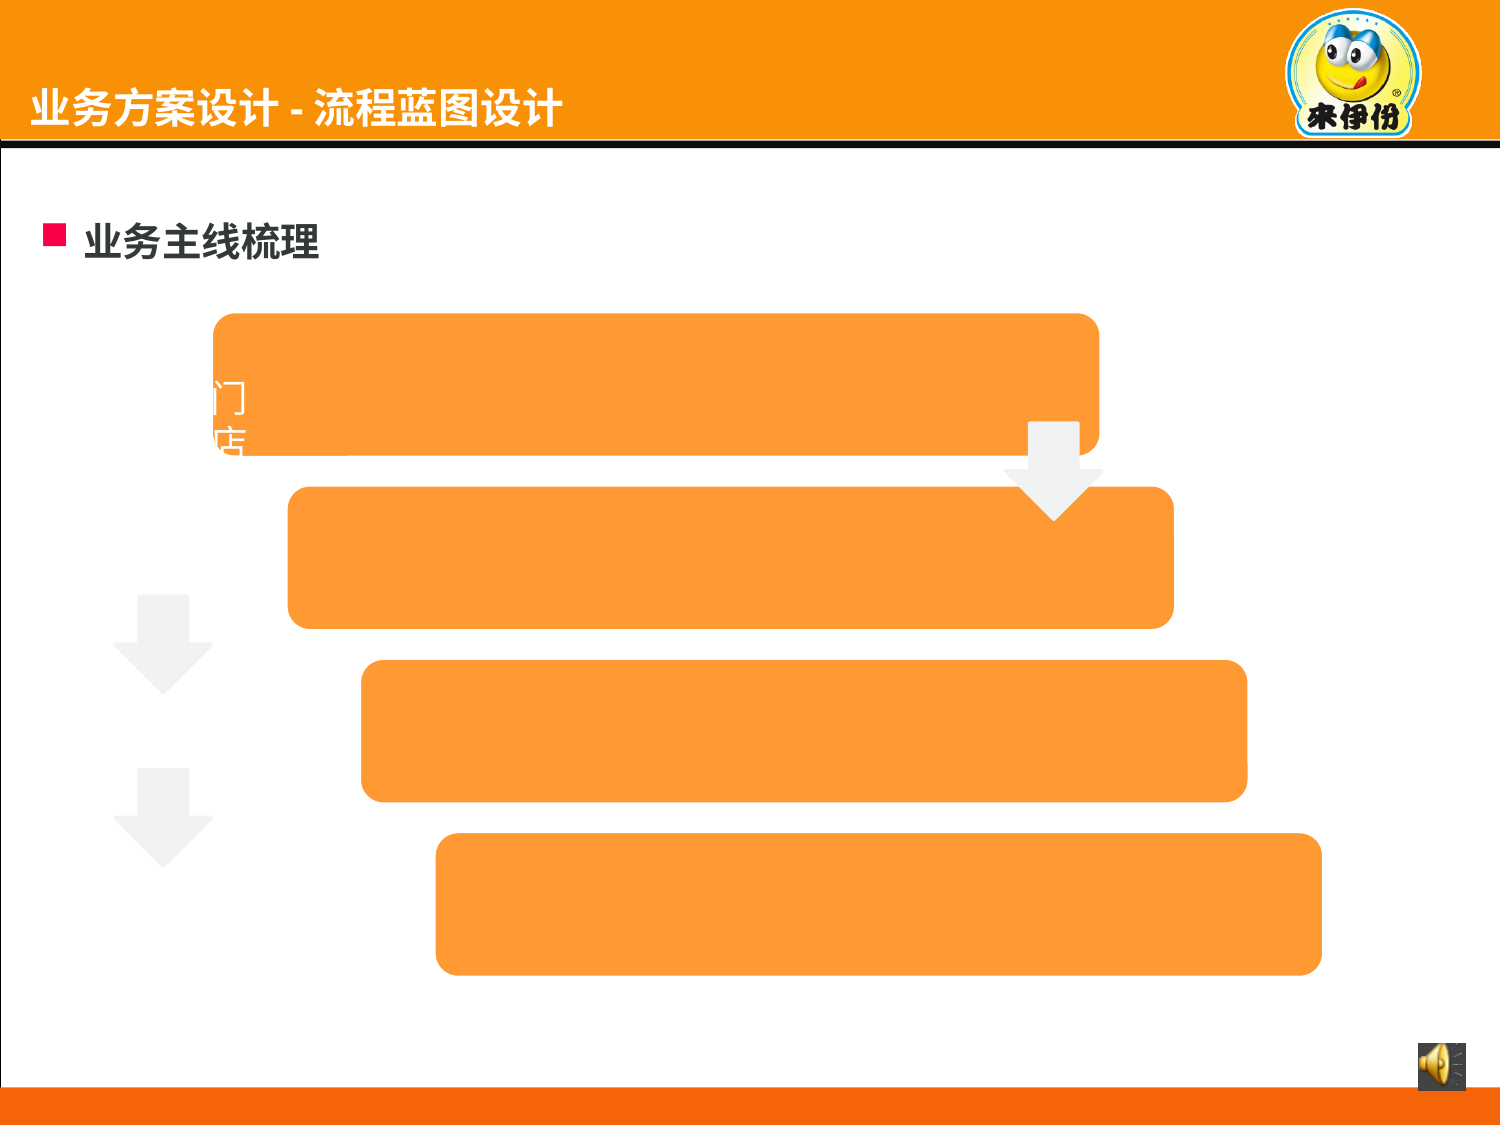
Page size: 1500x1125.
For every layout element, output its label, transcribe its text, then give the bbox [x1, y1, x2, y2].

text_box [210, 310, 1325, 979]
picture [1416, 1041, 1468, 1093]
list 业务主线梳理 [33, 210, 1469, 305]
footer [0, 1086, 986, 1125]
picture [1277, 0, 1430, 142]
title 业务方案设计-流程蓝图设计 [0, 51, 1220, 138]
